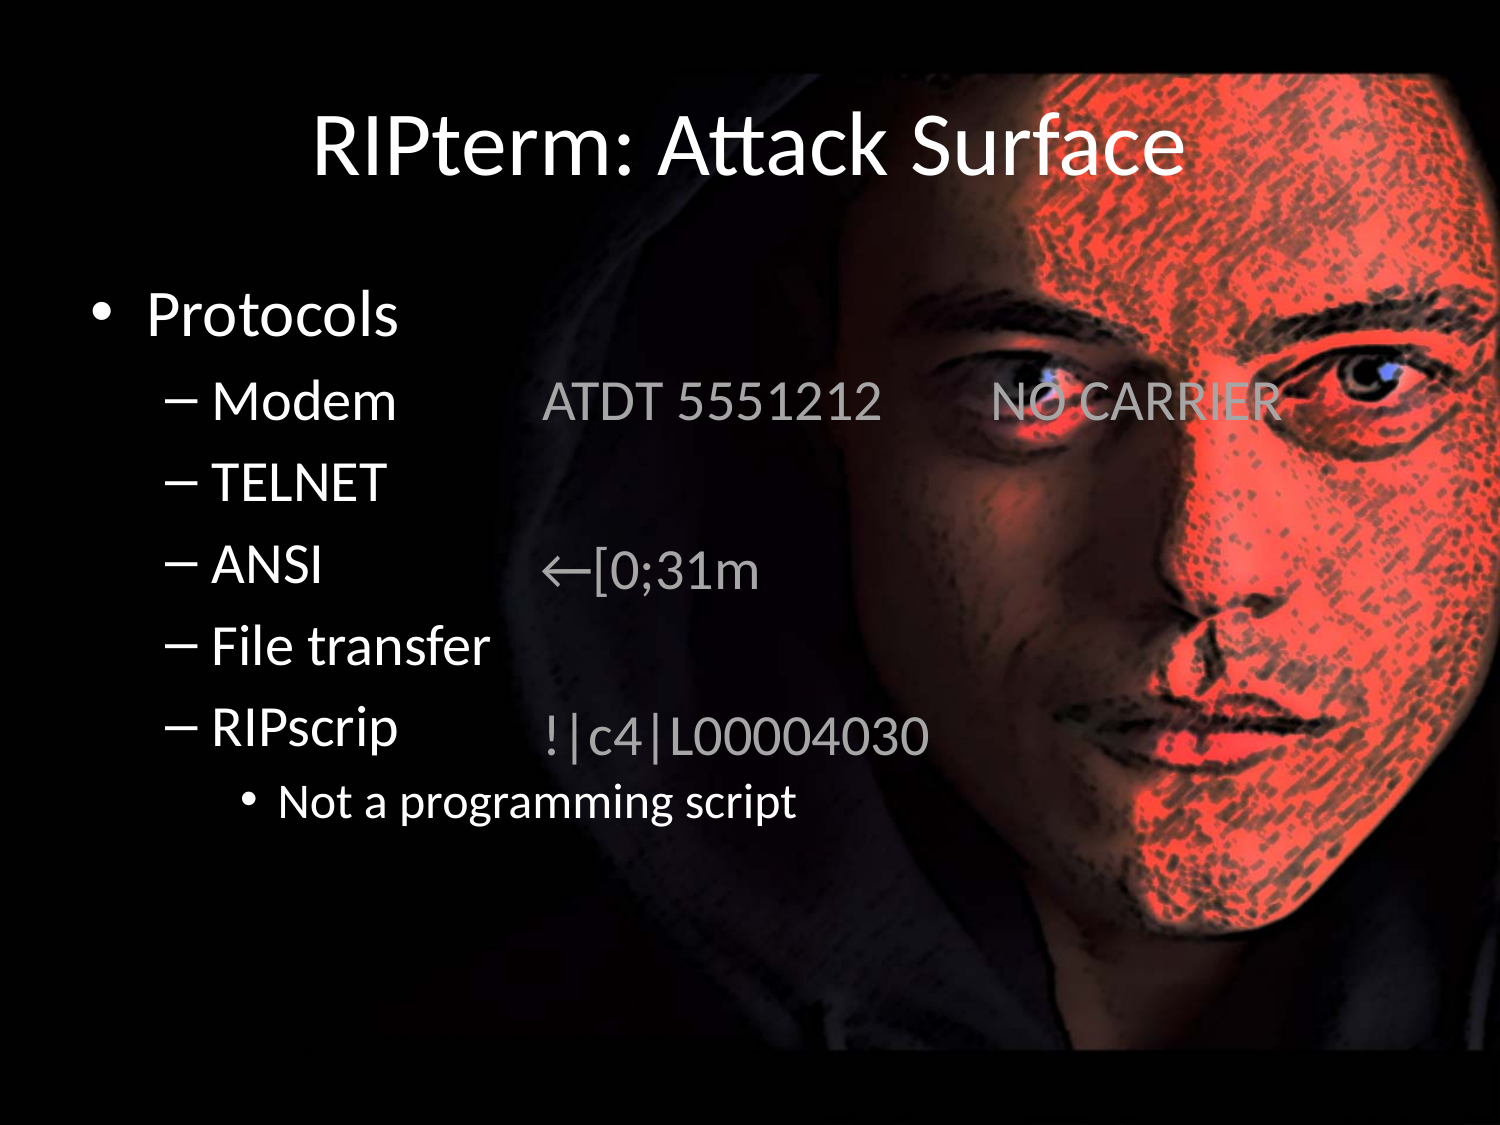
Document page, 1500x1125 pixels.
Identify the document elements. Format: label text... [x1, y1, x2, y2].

text_box ←[0;31m [525, 523, 776, 609]
text_box ATDT 5551212 [527, 354, 899, 440]
picture [0, 0, 1500, 1125]
list Protocols Modem TELNET ANSI File transfer RIPscrip Not a programming script [75, 262, 1425, 1005]
text_box !|c4|L00004030 [528, 689, 946, 774]
title RIPterm: Attack Surface [75, 45, 1425, 233]
text_box NO CARRIER [975, 354, 1299, 440]
